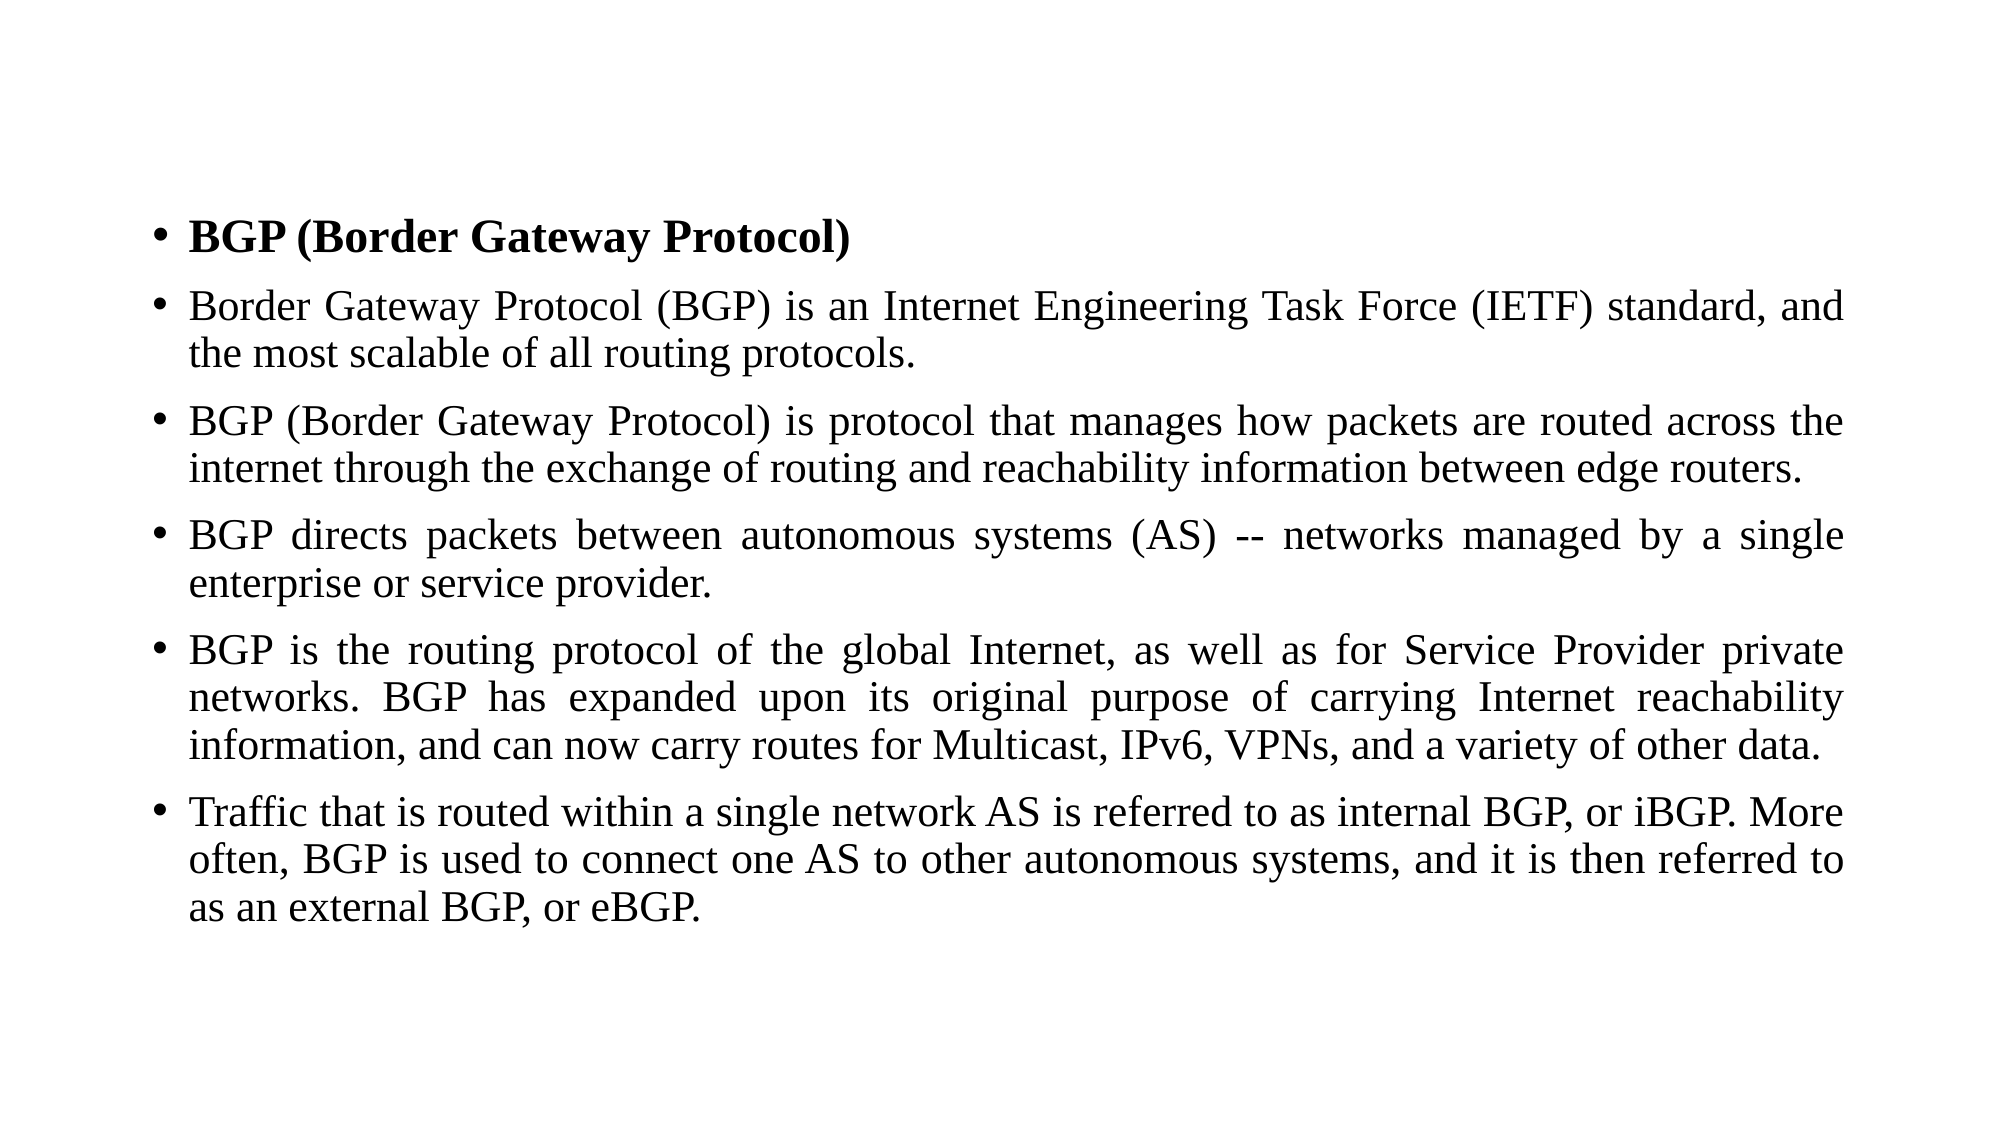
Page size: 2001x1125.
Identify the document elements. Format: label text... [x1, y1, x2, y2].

list BGP (Border Gateway Protocol) Border Gateway Protocol (BGP) is an Internet Engineering Task Force (IETF) standard, and the most scalable of all routing protocols. BGP (Border Gateway Protocol) is protocol that manages how packets are routed across the internet through the exchange of routing and reachability information between edge routers. BGP directs packets between autonomous systems (AS) -- networks managed by a single enterprise or service provider. BGP is the routing protocol of the global Internet, as well as for Service Provider private networks. BGP has expanded upon its original purpose of carrying Internet reachability information, and can now carry routes for Multicast, IPv6, VPNs, and a variety of other data. Traffic that is routed within a single network AS is referred to as internal BGP, or iBGP. More often, BGP is used to connect one AS to other autonomous systems, and it is then referred to as an external BGP, or eBGP. [137, 203, 1863, 1014]
